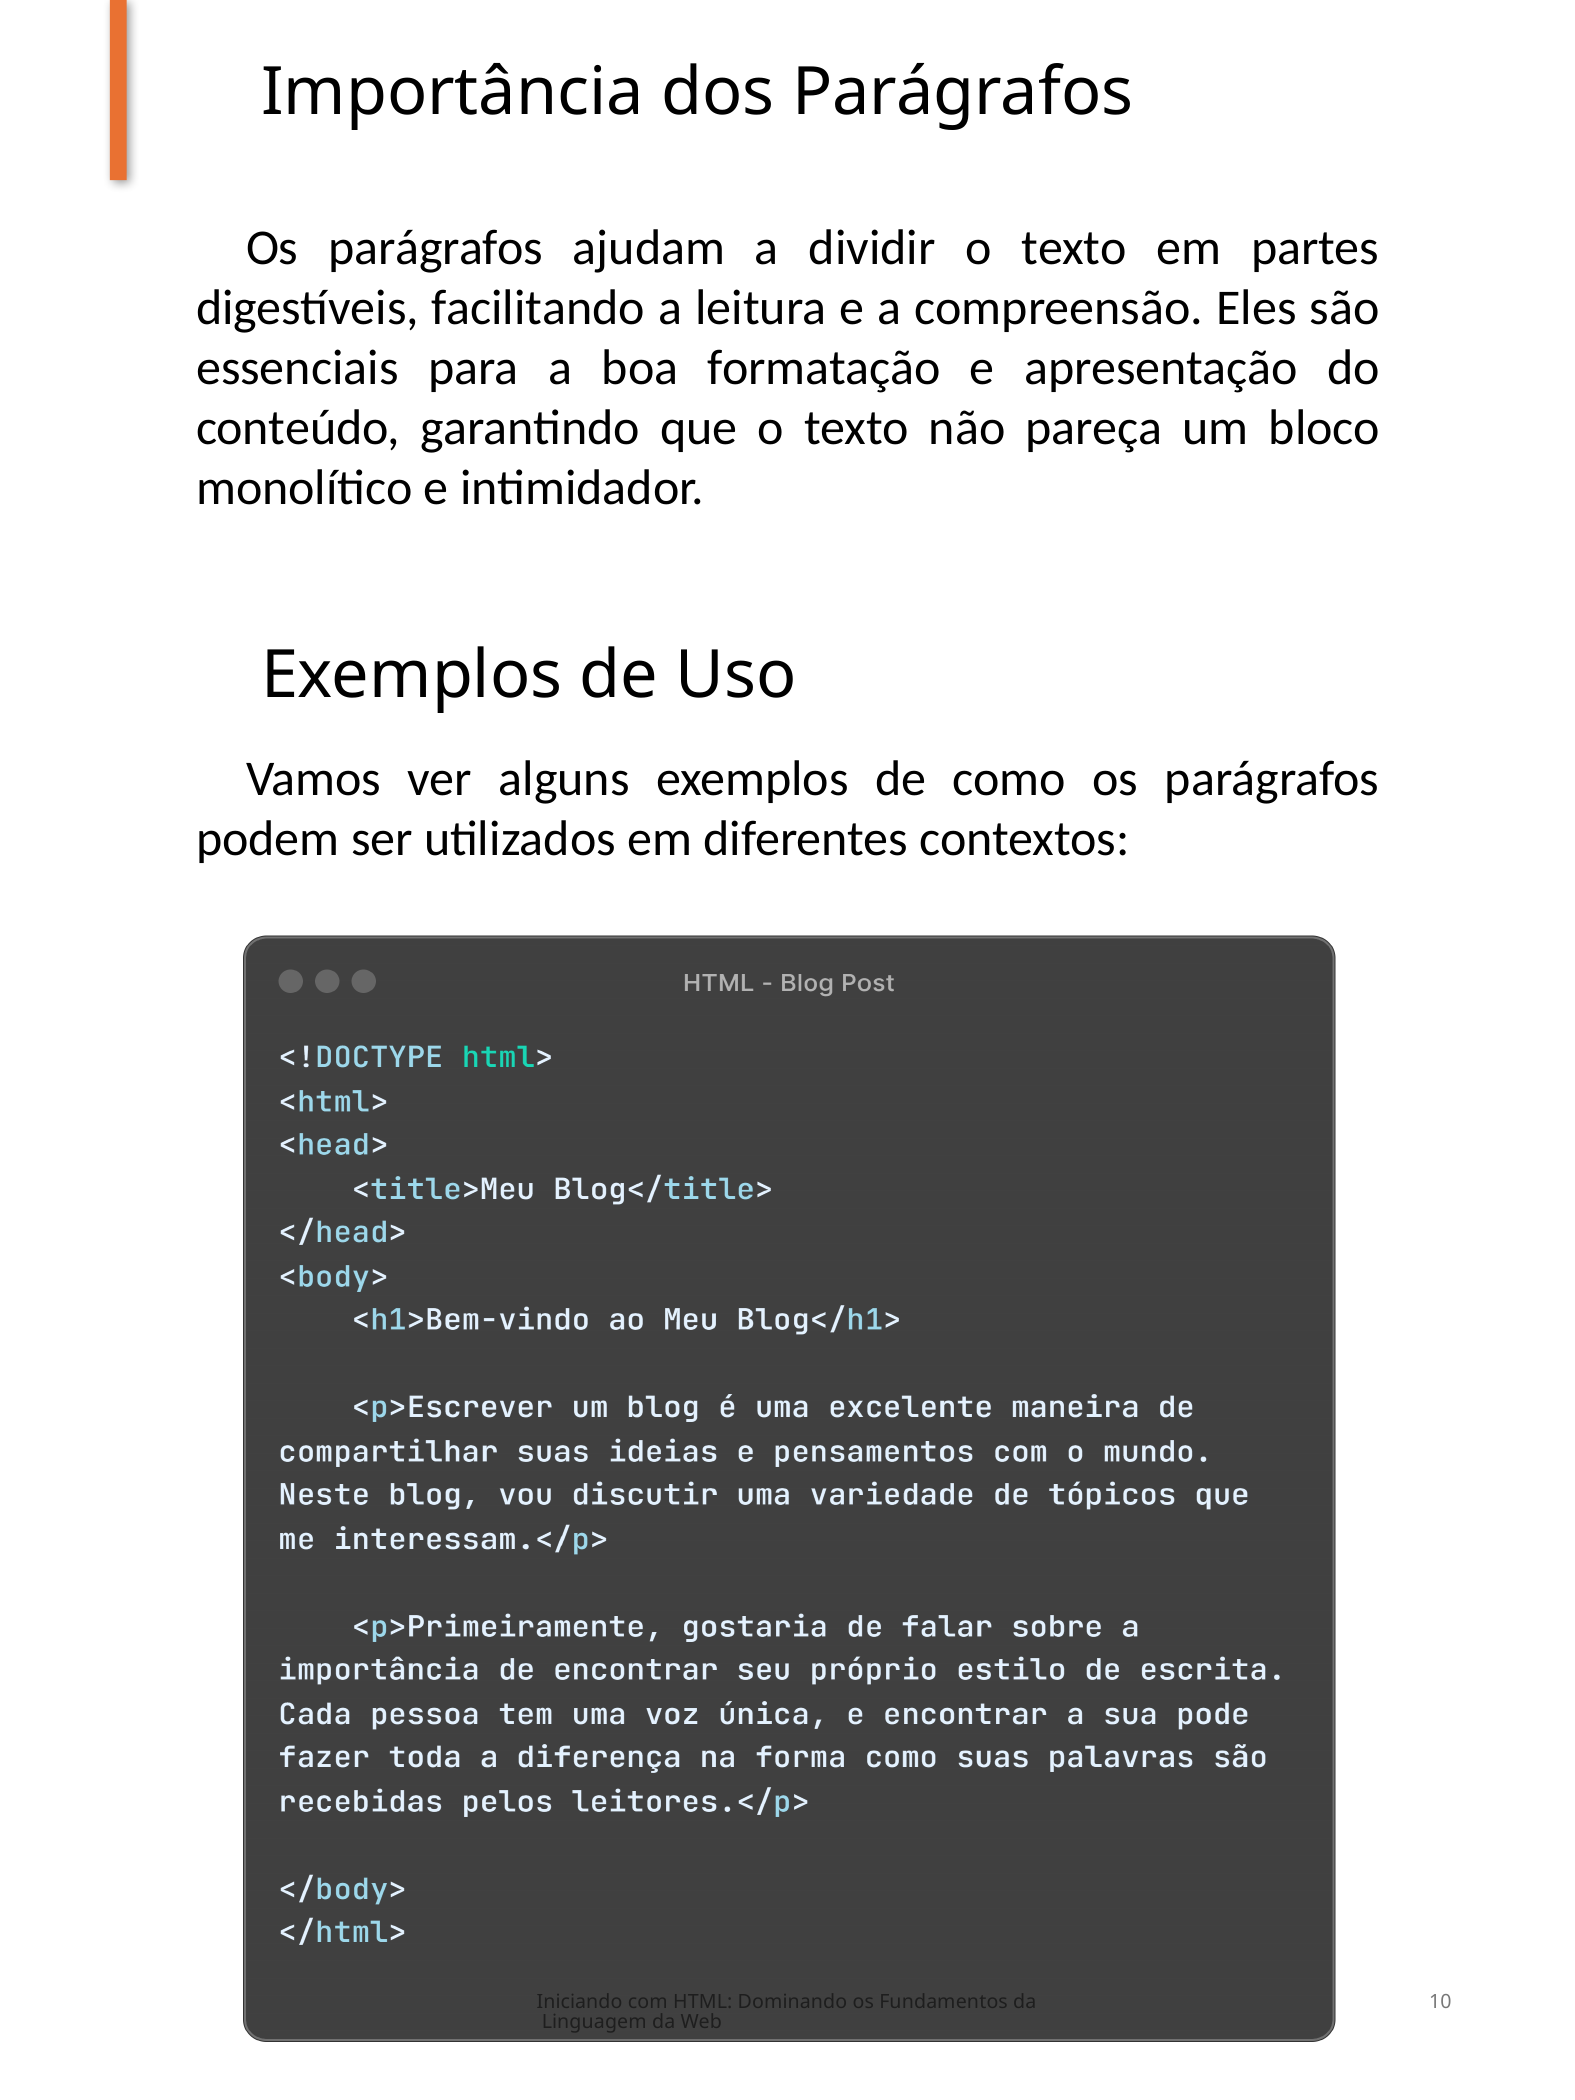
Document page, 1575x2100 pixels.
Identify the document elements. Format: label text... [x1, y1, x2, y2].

text_box Importância dos Parágrafos [246, 40, 1237, 136]
text_box Os parágrafos ajudam a dividir o texto em partes digestíveis, facilitando a leitura e a compreensão. Eles são essenciais para a boa formatação e apresentação do conteúdo, garantindo que o texto não pareça um bloco monolítico e intimidador. [180, 207, 1395, 523]
text_box [108, 0, 128, 182]
slide_number 10 [1398, 1946, 1467, 2059]
picture [180, 875, 1398, 2100]
text_box Exemplos de Uso [246, 622, 1237, 718]
text_box Vamos ver alguns exemplos de como os parágrafos podem ser utilizados em diferentes contextos: [180, 738, 1395, 874]
